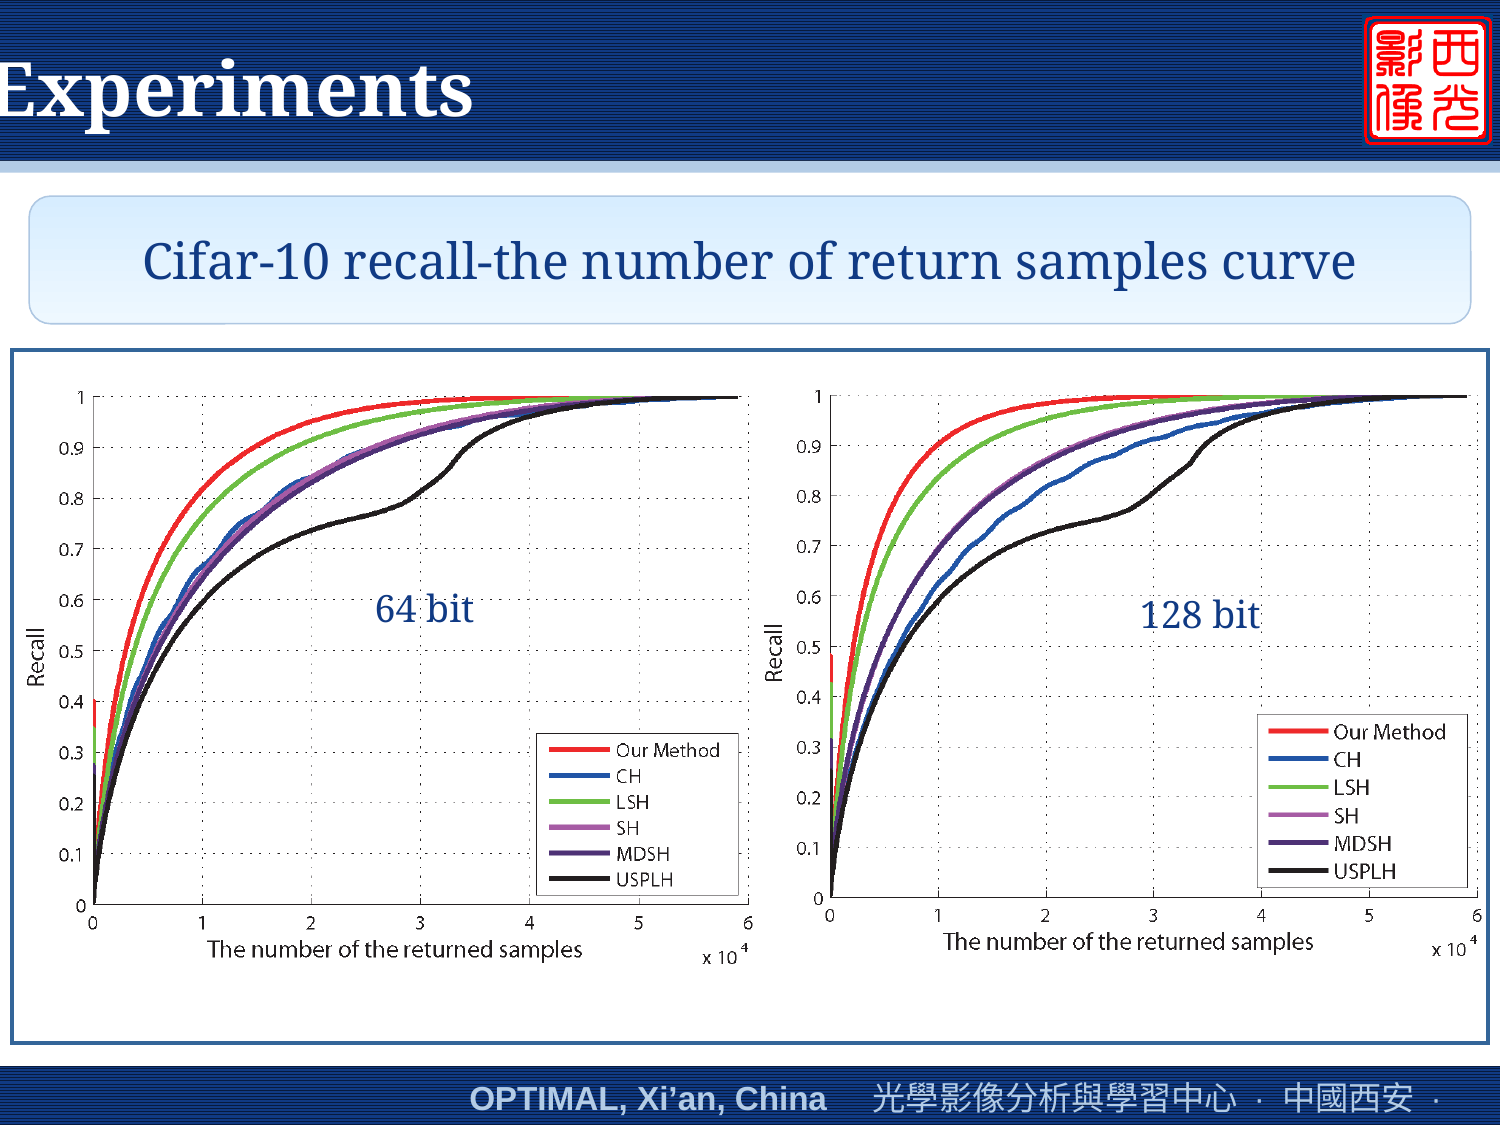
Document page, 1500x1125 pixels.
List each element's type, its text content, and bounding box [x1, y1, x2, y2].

picture [23, 386, 753, 969]
text_box Cifar-10 recall-the number of return samples curve [29, 196, 1471, 324]
picture [1362, 14, 1493, 146]
text_box Experiments [0, 34, 491, 140]
text_box [11, 349, 1489, 1043]
picture [761, 385, 1482, 962]
